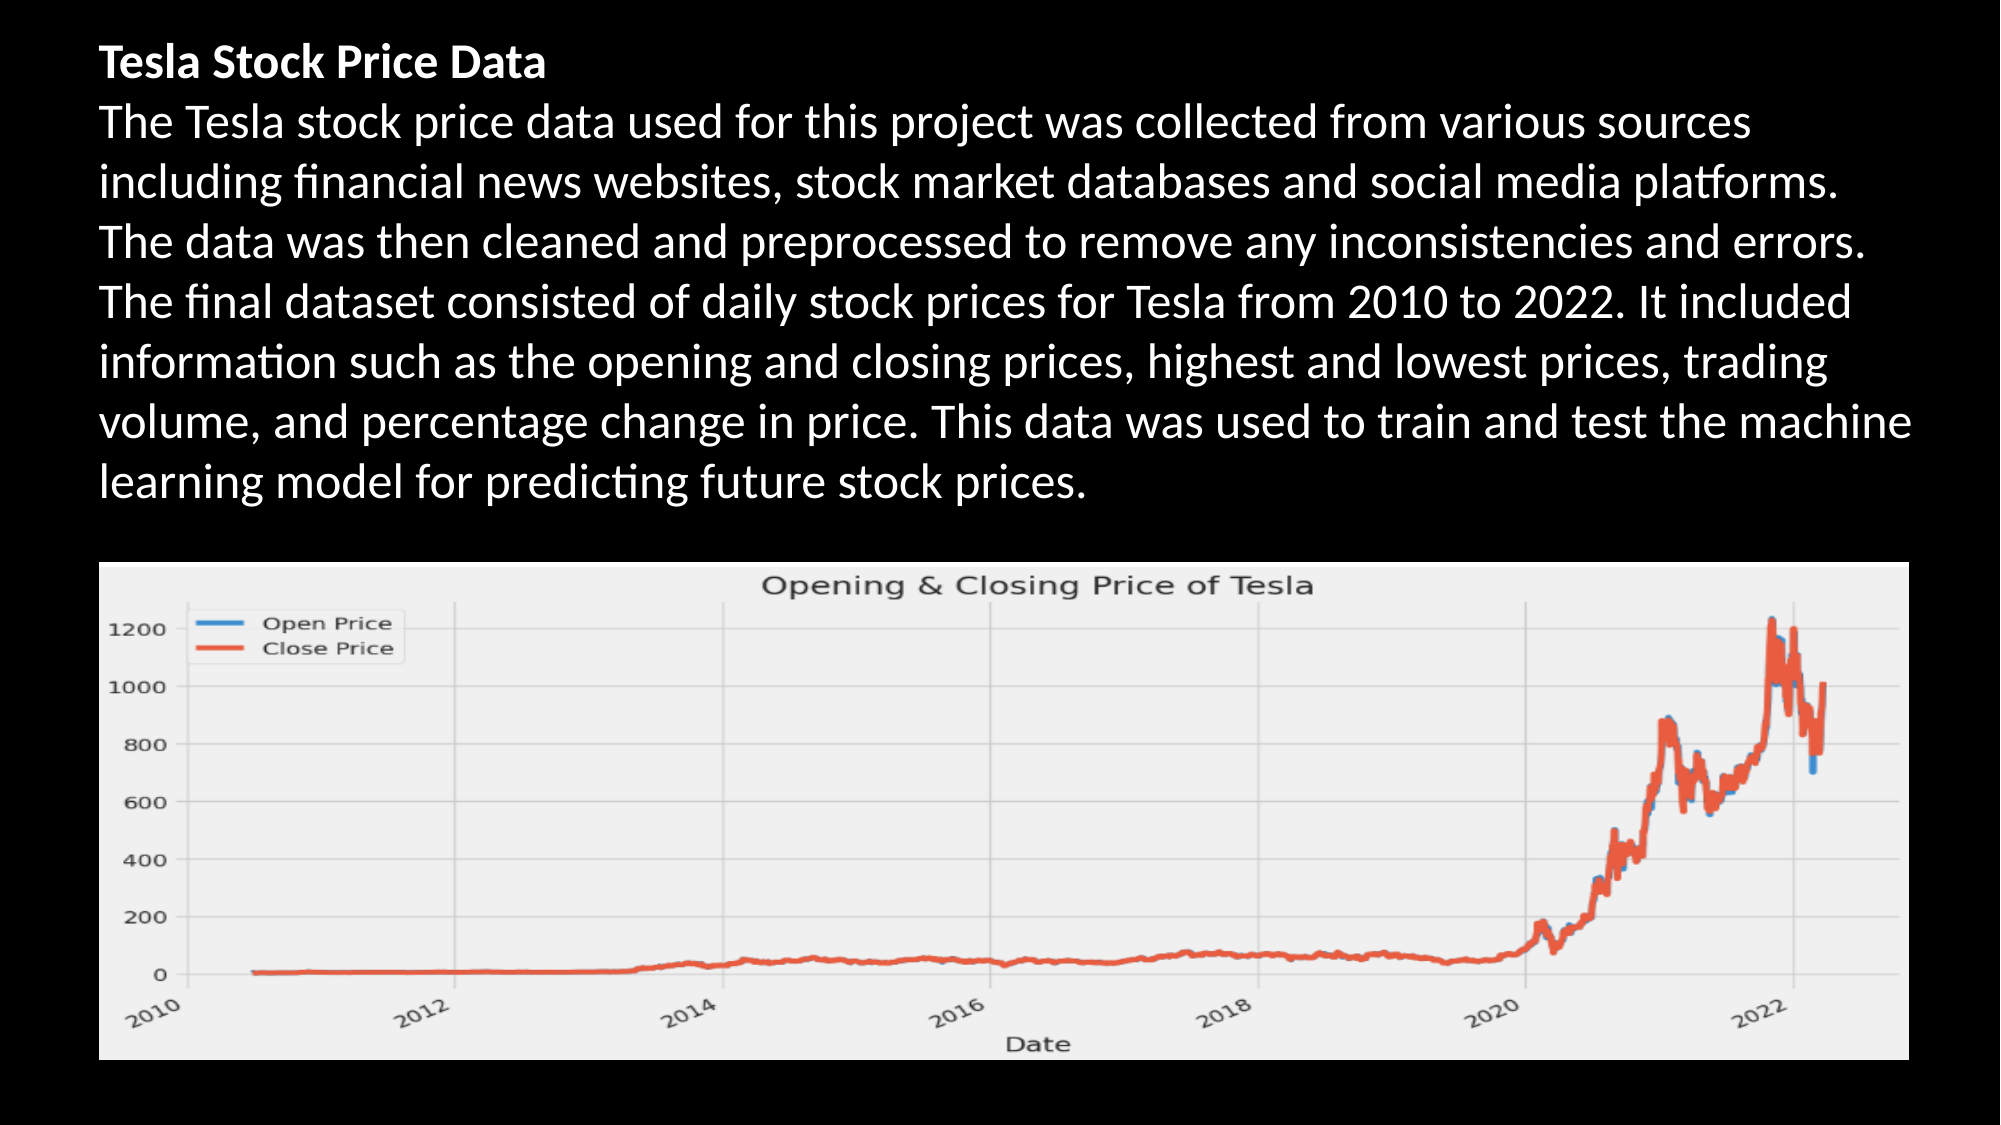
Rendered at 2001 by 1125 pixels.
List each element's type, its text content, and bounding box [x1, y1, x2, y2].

picture [98, 562, 1909, 1061]
text_box Tesla Stock Price Data The Tesla stock price data used for this project was collected from various sources including financial news websites, stock market databases and social media platforms. The data was then cleaned and preprocessed to remove any inconsistencies and errors. The final dataset consisted of daily stock prices for Tesla from 2010 to 2022. It included information such as the opening and closing prices, highest and lowest prices, trading volume, and percentage change in price. This data was used to train and test the machine learning model for predicting future stock prices. [83, 21, 1938, 516]
